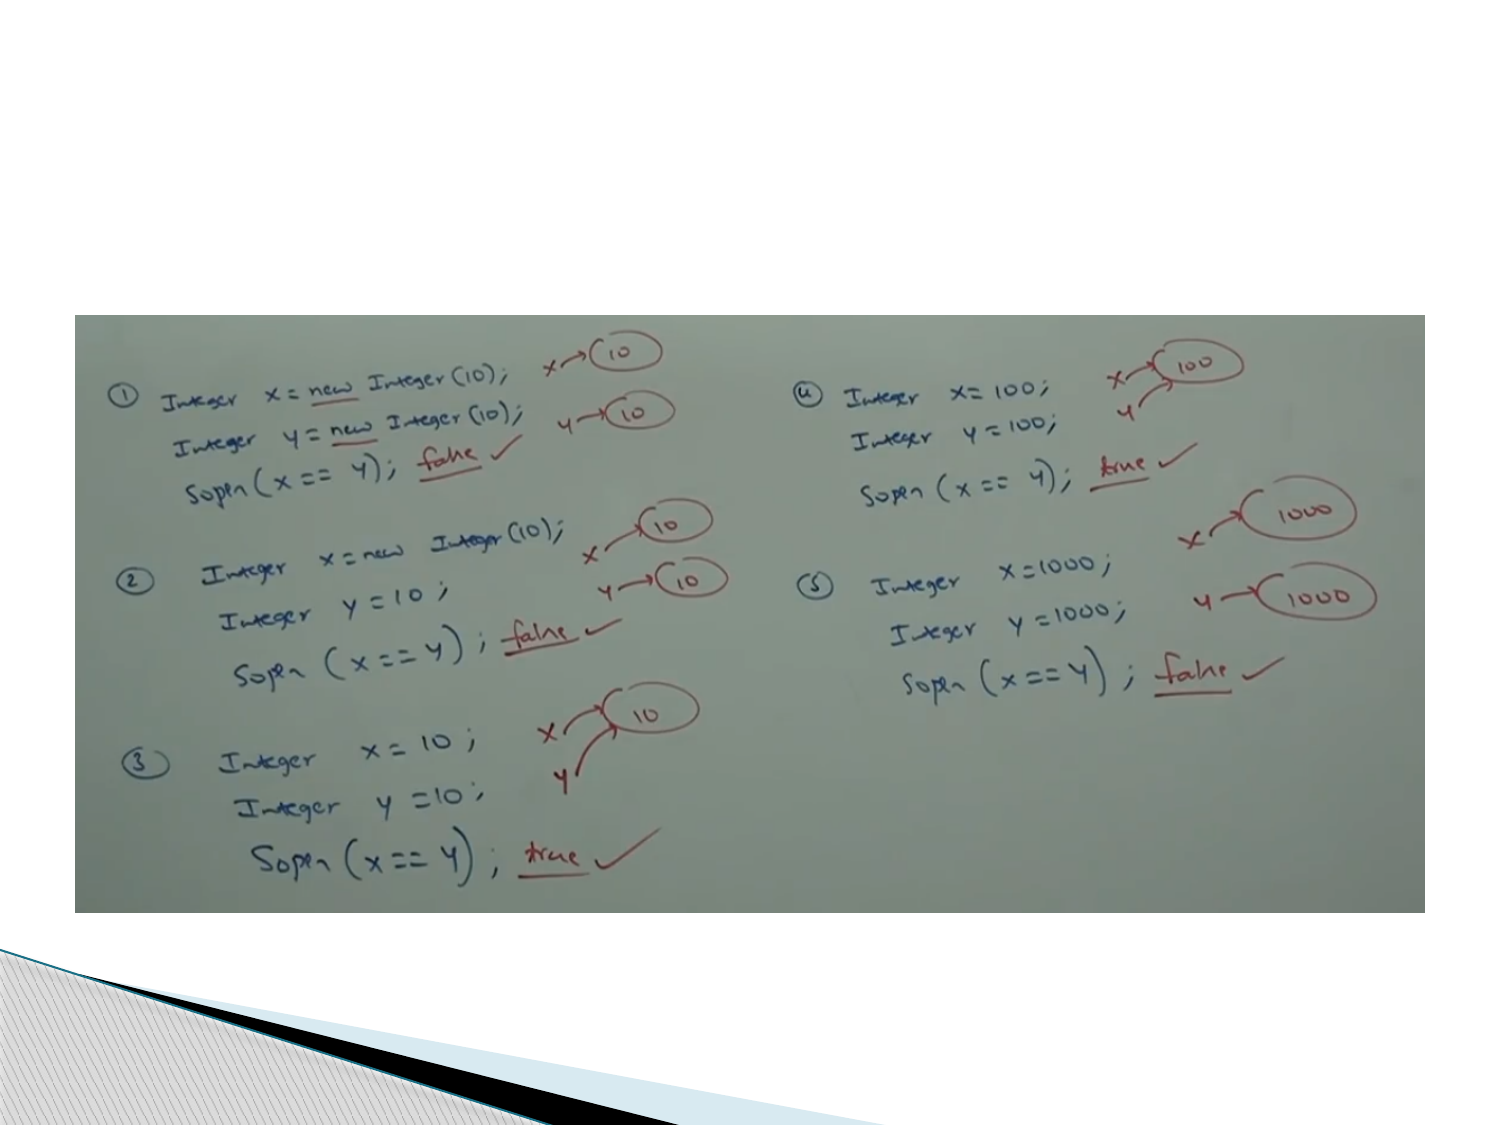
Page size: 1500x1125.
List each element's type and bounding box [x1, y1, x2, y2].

list [74, 315, 1426, 913]
